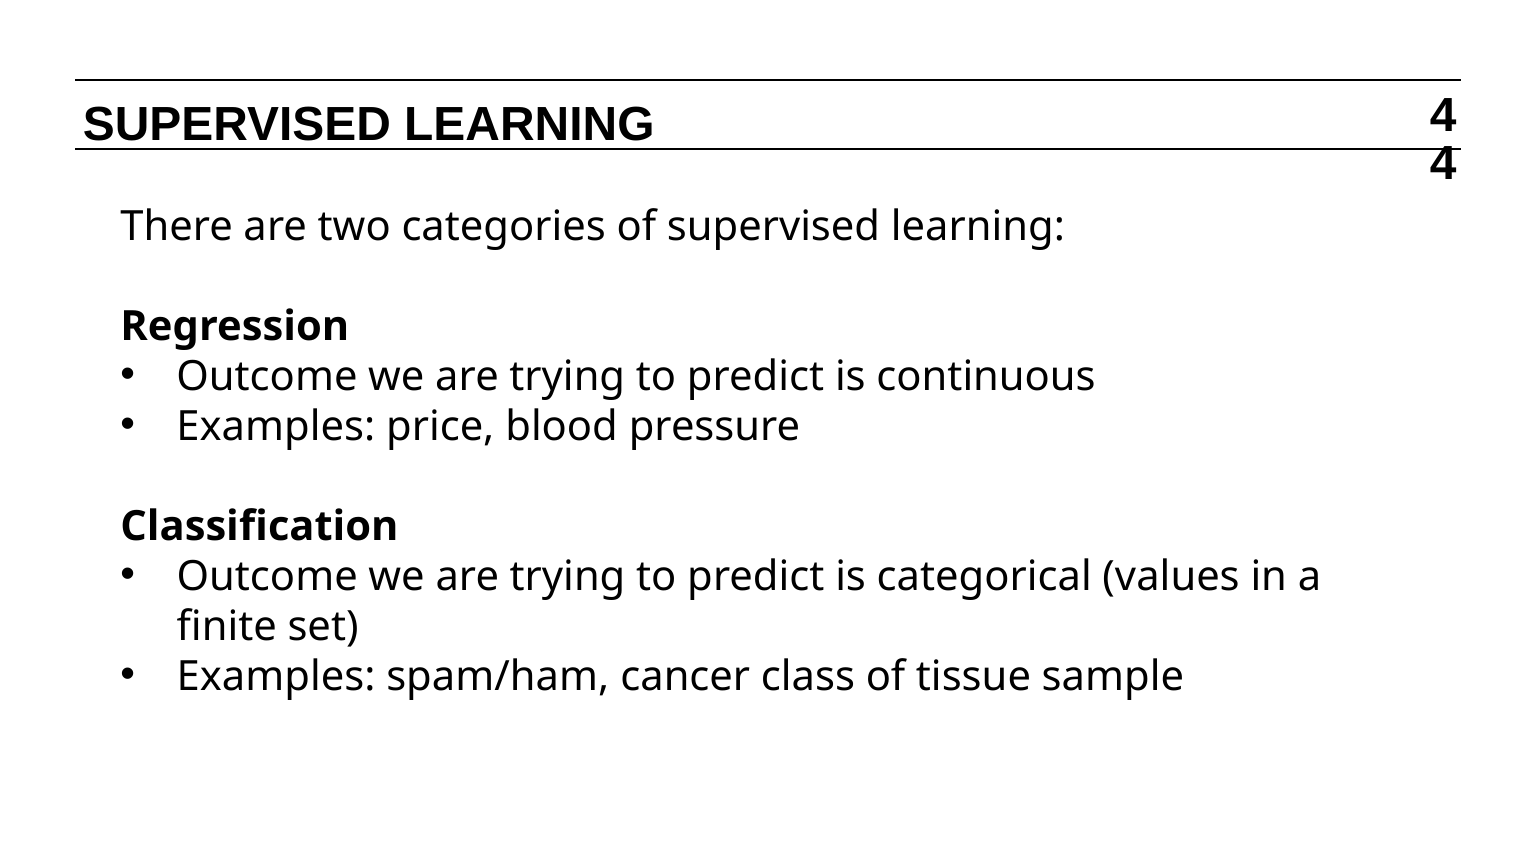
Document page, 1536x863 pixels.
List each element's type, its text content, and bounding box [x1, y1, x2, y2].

list SUPERVISED LEARNING [67, 81, 1118, 132]
text_box There are two categories of supervised learning: Regression Outcome we are trying to predict is continuous Examples: price, blood pressure Classification Outcome we are trying to predict is categorical (values in a finite set) Examples: spam/ham, cancer class of tissue sample [105, 190, 1418, 711]
slide_number ‹#› [1419, 86, 1461, 138]
